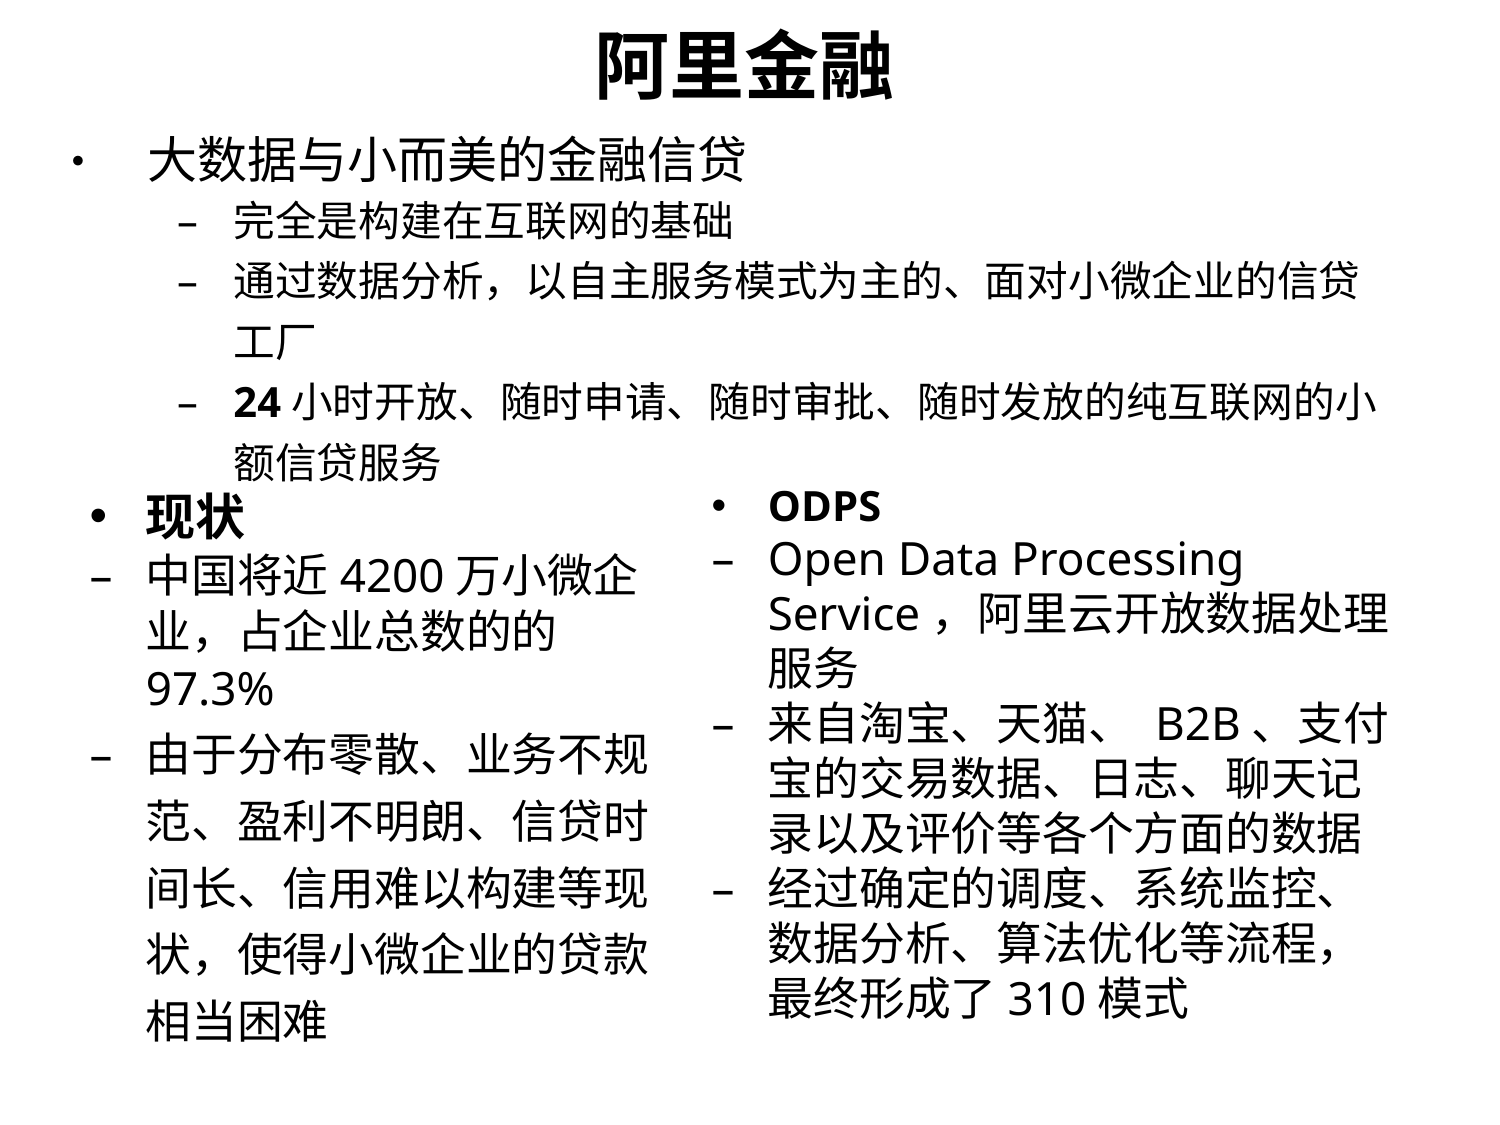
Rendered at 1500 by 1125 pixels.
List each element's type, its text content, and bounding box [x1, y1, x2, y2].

text_box 阿里金融 [594, 16, 895, 116]
text_box 现状 中国将近4200万小微企业，占企业总数的的97.3% 由于分布零散、业务不规范、盈利不明朗、信贷时间长、信用难以构建等现状，使得小微企业的贷款相当困难 [89, 494, 677, 1056]
text_box [714, 416, 720, 456]
text_box ODPS Open Data Processing Service，阿里云开放数据处理服务 来自淘宝、天猫、 B2B、支付宝的交易数据、日志、聊天记录以及评价等各个方面的数据 经过确定的调度、系统监控、数据分析、算法优化等流程，最终形成了310模式 [711, 479, 1408, 1033]
text_box • 大数据与小而美的金融信贷 完全是构建在互联网的基础 通过数据分析，以自主服务模式为主的、面对小微企业的信贷工厂 24小时开放、随时申请、随时审批、随时发放的纯互联网的小额信贷服务 [55, 123, 1384, 494]
